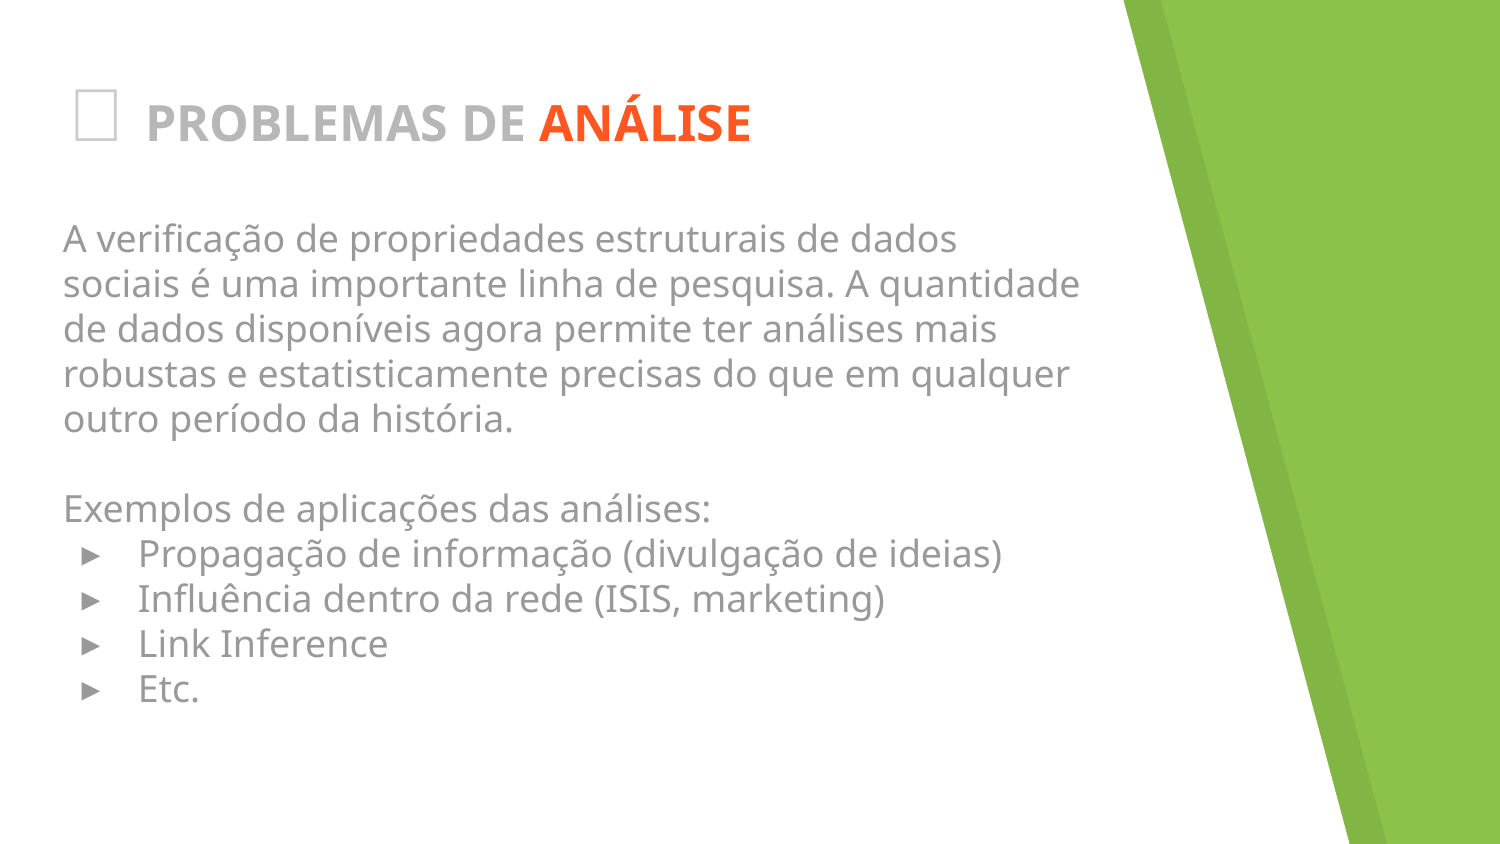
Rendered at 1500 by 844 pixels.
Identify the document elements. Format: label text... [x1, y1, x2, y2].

list A verificação de propriedades estruturais de dados sociais é uma importante linha de pesquisa. A quantidade de dados disponíveis agora permite ter análises mais robustas e estatisticamente precisas do que em qualquer outro período da história. Exemplos de aplicações das análises: Propagação de informação (divulgação de ideias) Influência dentro da rede (ISIS, marketing) Link Inference Etc. [47, 199, 1100, 808]
title 📖 PROBLEMAS DE ANÁLISE [53, 55, 927, 172]
